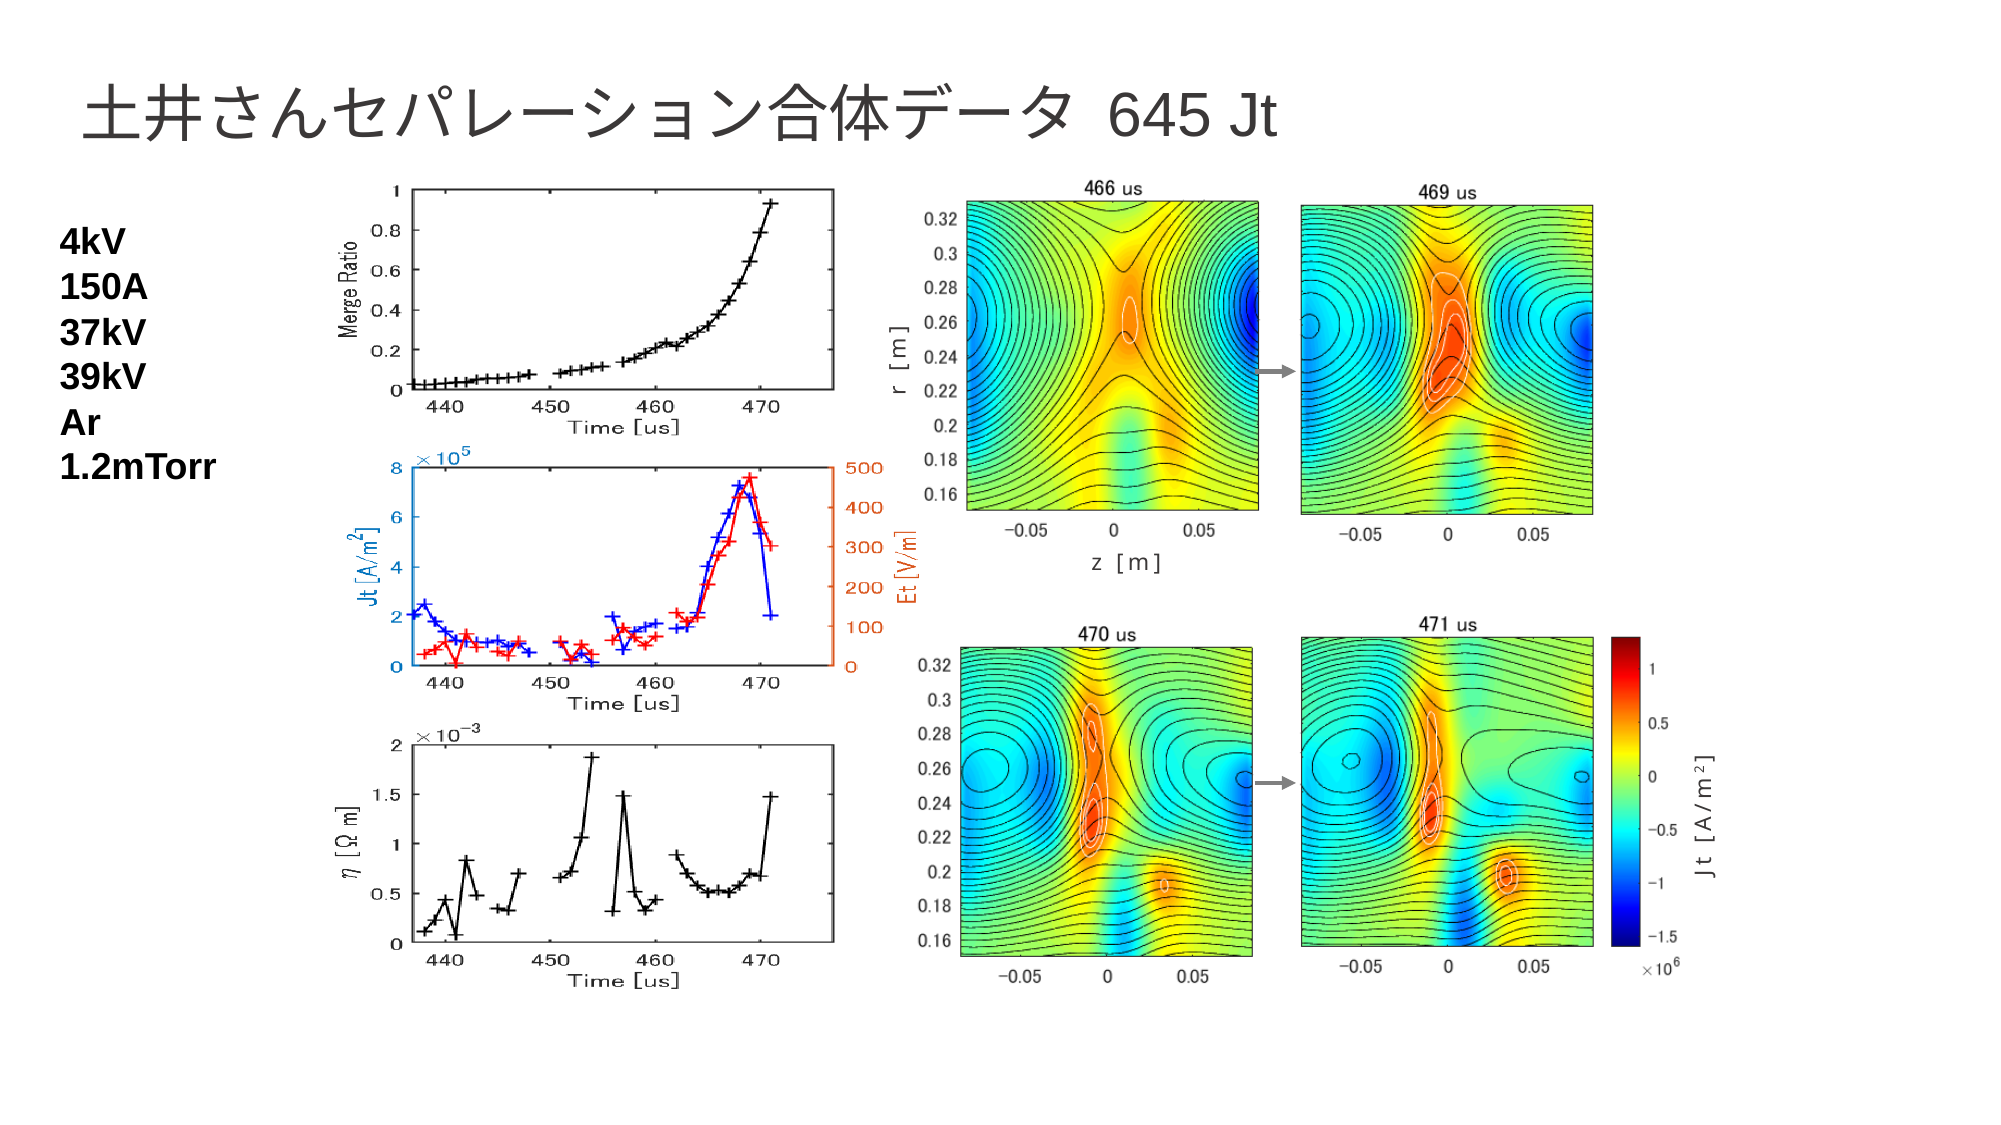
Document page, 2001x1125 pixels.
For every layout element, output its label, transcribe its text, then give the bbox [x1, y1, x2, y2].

title 土井さんセパレーション合体データ 645 Jt [65, 71, 2000, 162]
text_box 4kV 150A 37kV 39kV Ar 1.2mTorr [44, 165, 694, 585]
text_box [333, 178, 860, 998]
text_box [860, 170, 1717, 1006]
